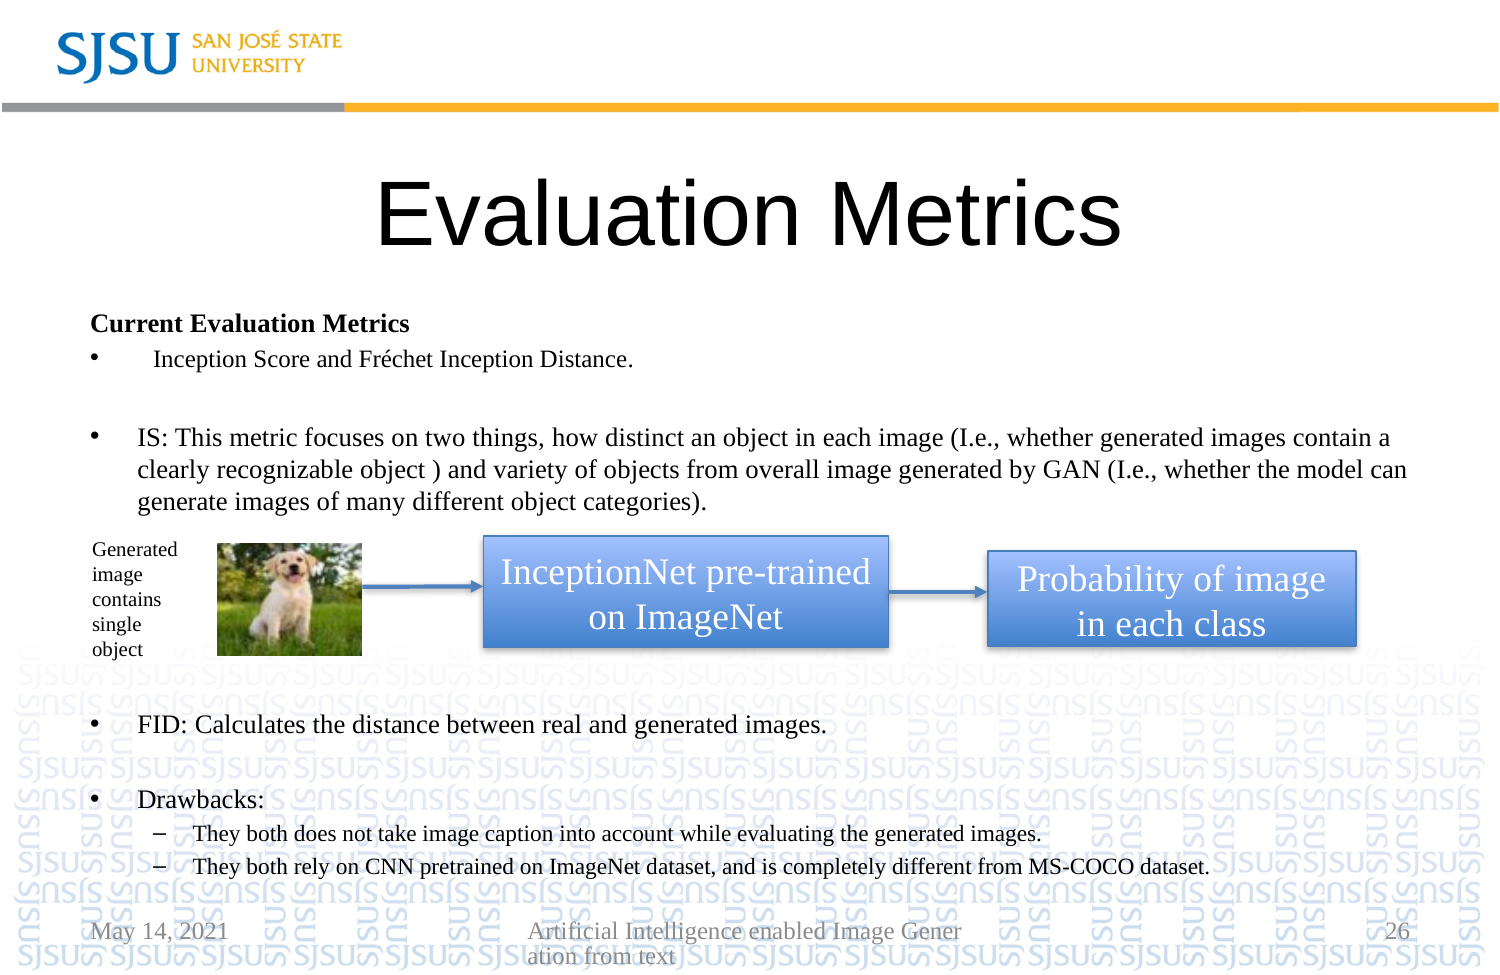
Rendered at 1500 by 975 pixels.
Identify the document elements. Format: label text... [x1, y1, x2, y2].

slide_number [75, 903, 425, 956]
list Current Evaluation Metrics​​ Inception Score and Fréchet Inception Distance​. IS: This metric focuses on two things, how distinct an object in each image (I.e., whether generated images contain a clearly recognizable object ) and variety of objects from overall image generated by GAN (I.e., whether the model can generate images of many different object categories). FID: Calculates the distance between real and generated images.​ Drawbacks:​ They both does not take image caption into account while evaluating the generated images. They both rely on CNN pretrained on ImageNet dataset, and is completely different from MS-COCO dataset. [75, 297, 1425, 892]
text_box InceptionNet pre-trained on ImageNet [483, 535, 889, 648]
picture [2, 0, 1499, 975]
text_box Probability of image in each class [987, 550, 1357, 647]
footer Artificial Intelligence enabled Image Generation from text [512, 903, 988, 956]
title Evaluation Metrics [75, 132, 1425, 285]
slide_number 26 [1074, 903, 1425, 956]
text_box Generated image contains single object [77, 528, 202, 669]
